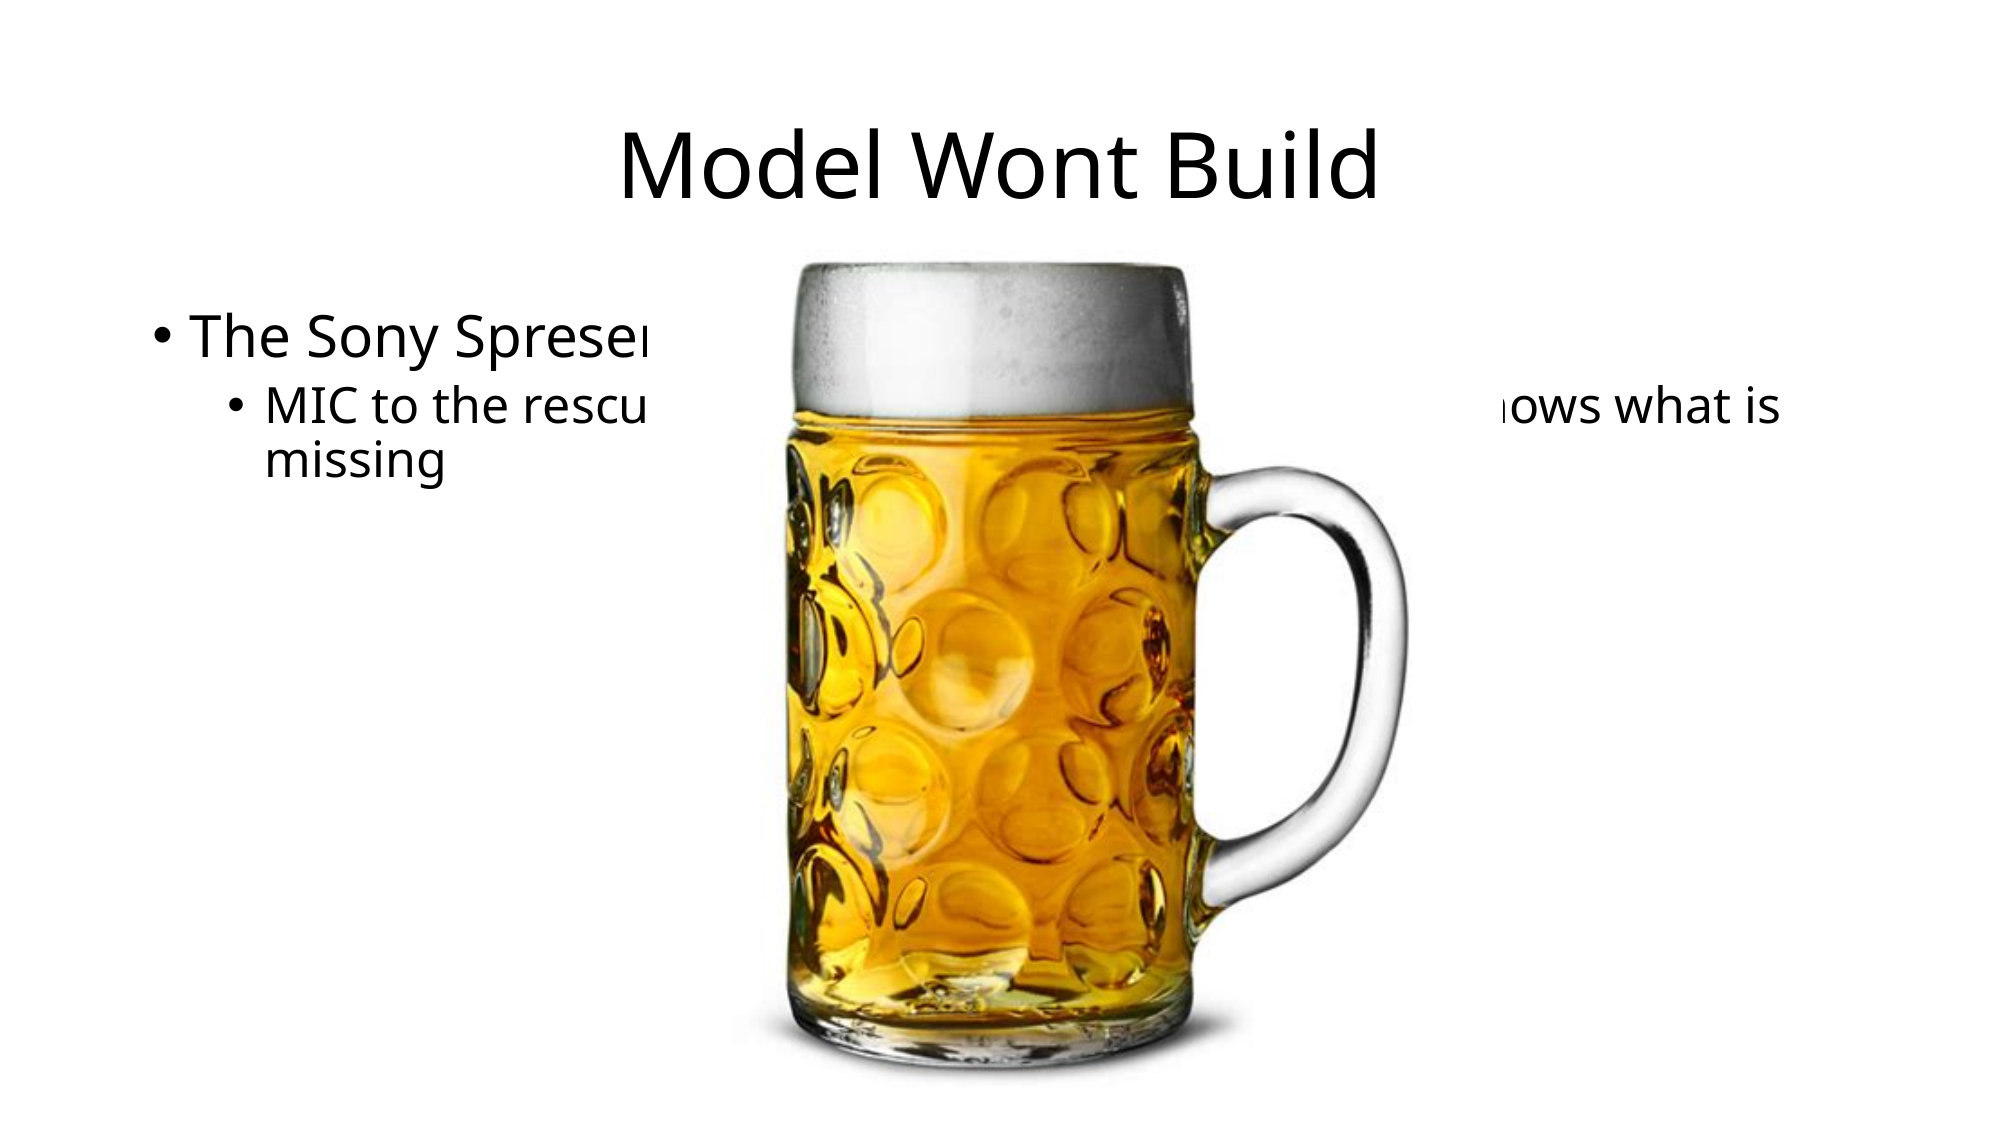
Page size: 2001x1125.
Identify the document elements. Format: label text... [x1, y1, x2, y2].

title Model Wont Build [137, 59, 1863, 278]
list The Sony Spresense TFLite Build has no logging. MIC to the rescue: The MIC Spresense TFLite Build Shows what is missing [137, 299, 647, 1014]
list The Sony Spresense TFLite Build has no logging. MIC to the rescue: The MIC Spresense TFLite Build Shows what is missing [1503, 299, 1863, 1014]
picture [647, 236, 1503, 1092]
